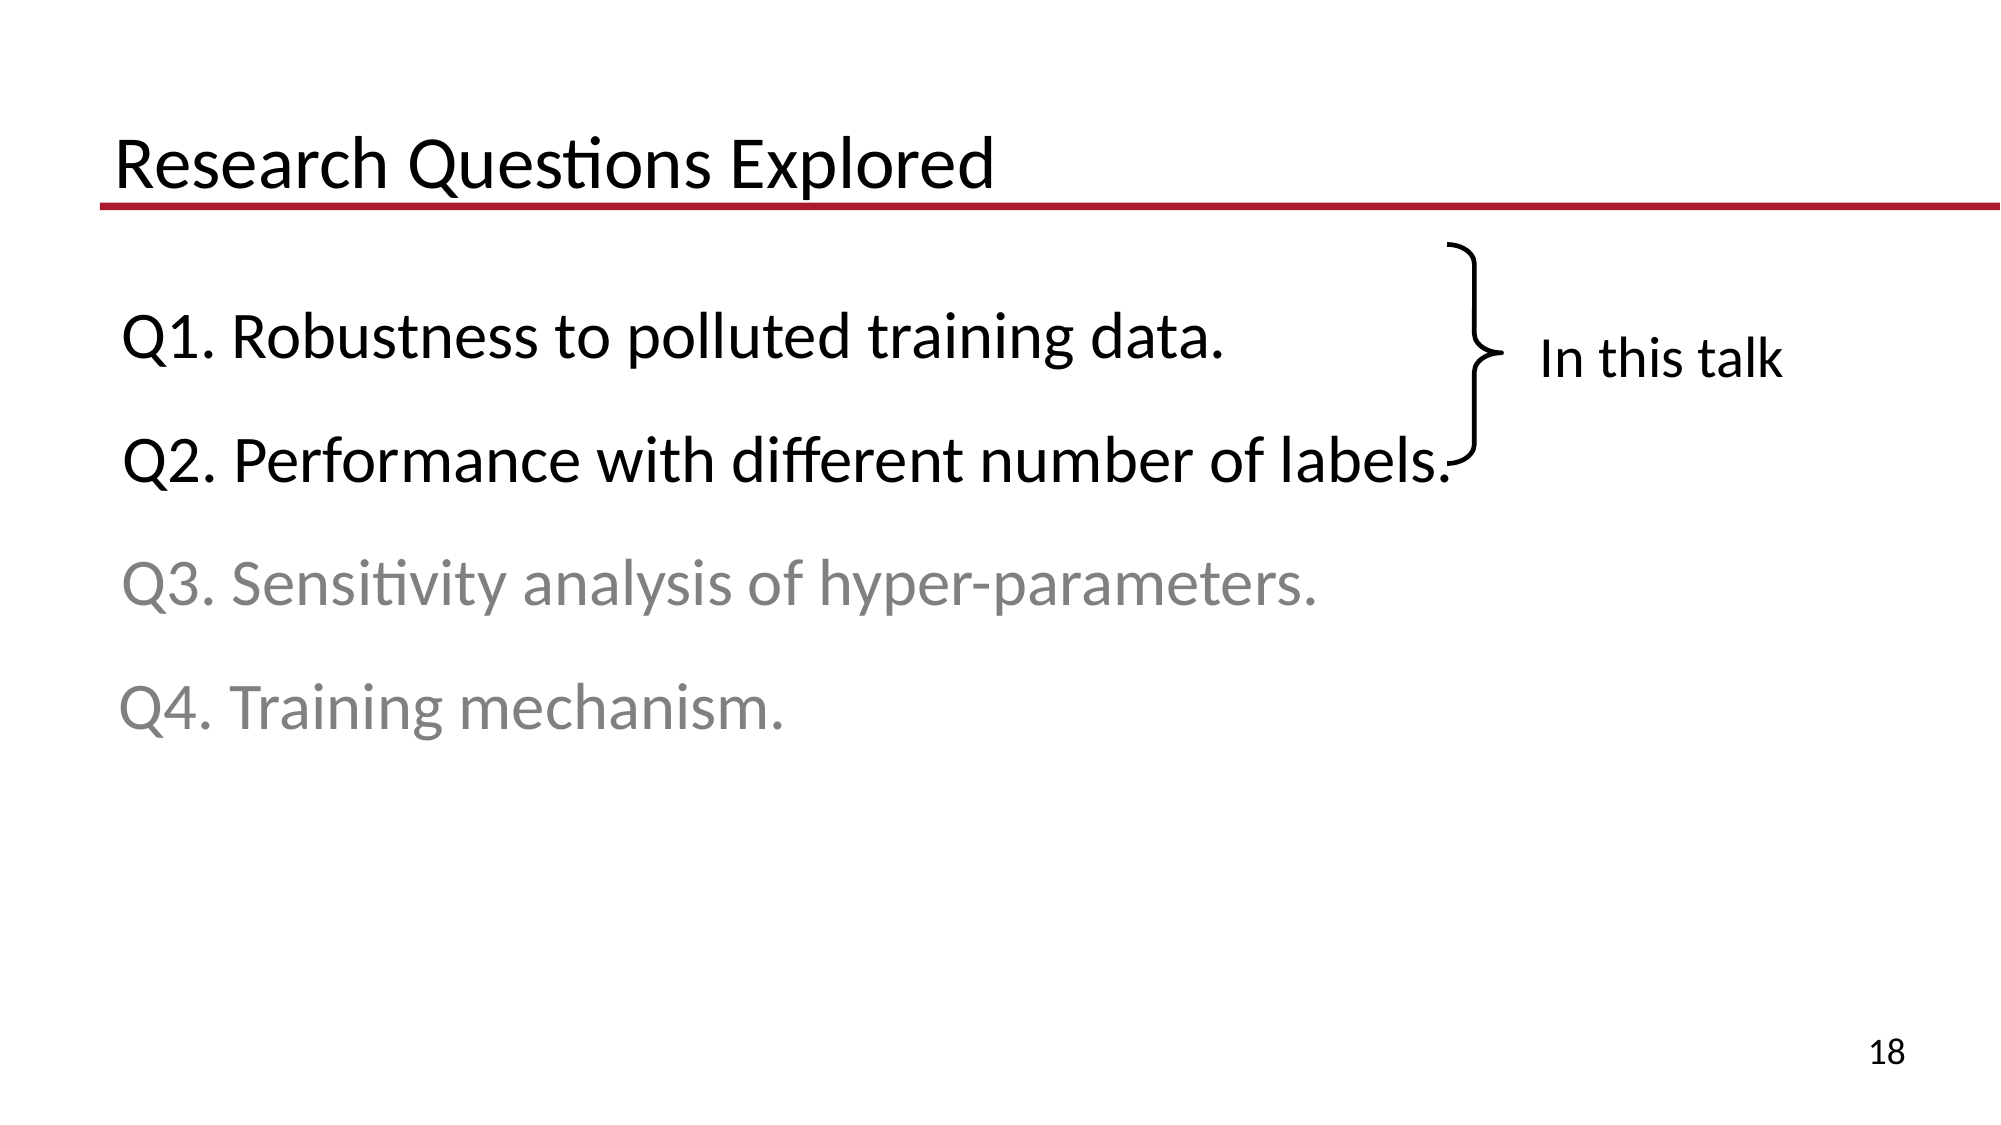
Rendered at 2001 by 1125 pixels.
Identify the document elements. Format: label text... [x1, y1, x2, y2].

title Research Questions Explored [99, 79, 1900, 212]
slide_number 18 [1853, 1019, 1974, 1106]
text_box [99, 243, 1824, 758]
